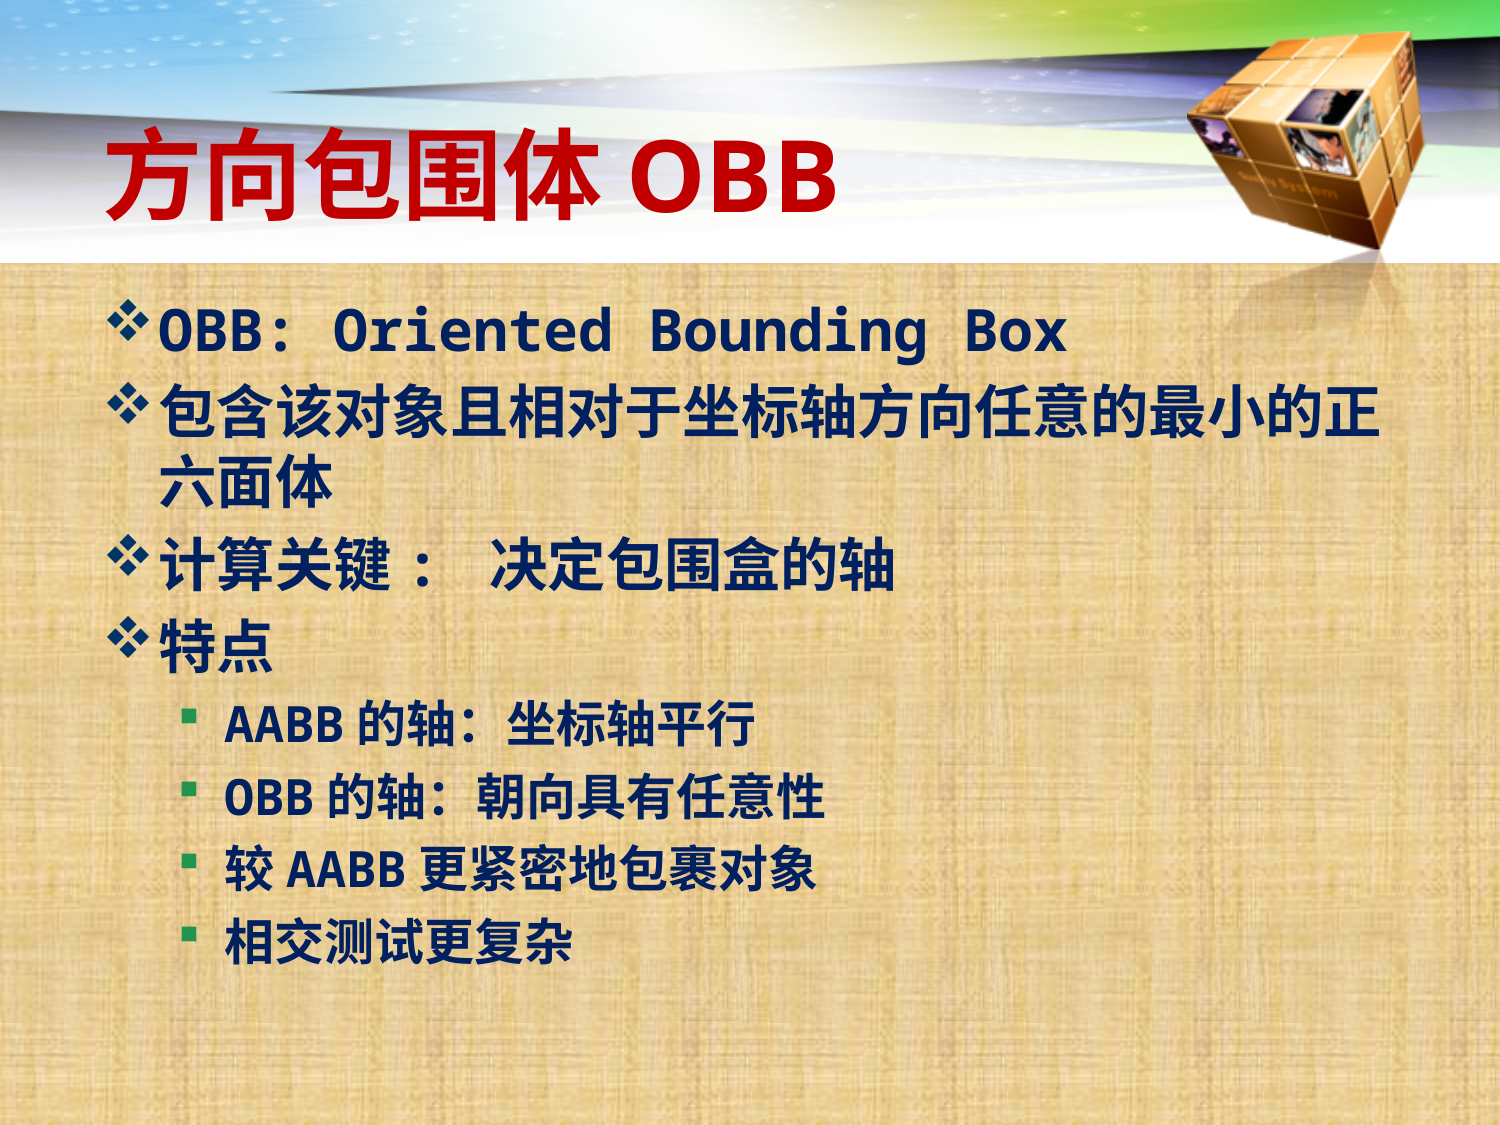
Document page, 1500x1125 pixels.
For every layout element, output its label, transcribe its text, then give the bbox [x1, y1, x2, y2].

picture [0, 0, 1500, 1125]
list OBB: Oriented Bounding Box 包含该对象且相对于坐标轴方向任意的最小的正六面体 计算关键: 决定包围盒的轴 特点 AABB的轴：坐标轴平行 OBB的轴：朝向具有任意性 较AABB更紧密地包裹对象 相交测试更复杂 [87, 284, 1438, 1028]
title 方向包围体OBB [87, 99, 1138, 247]
